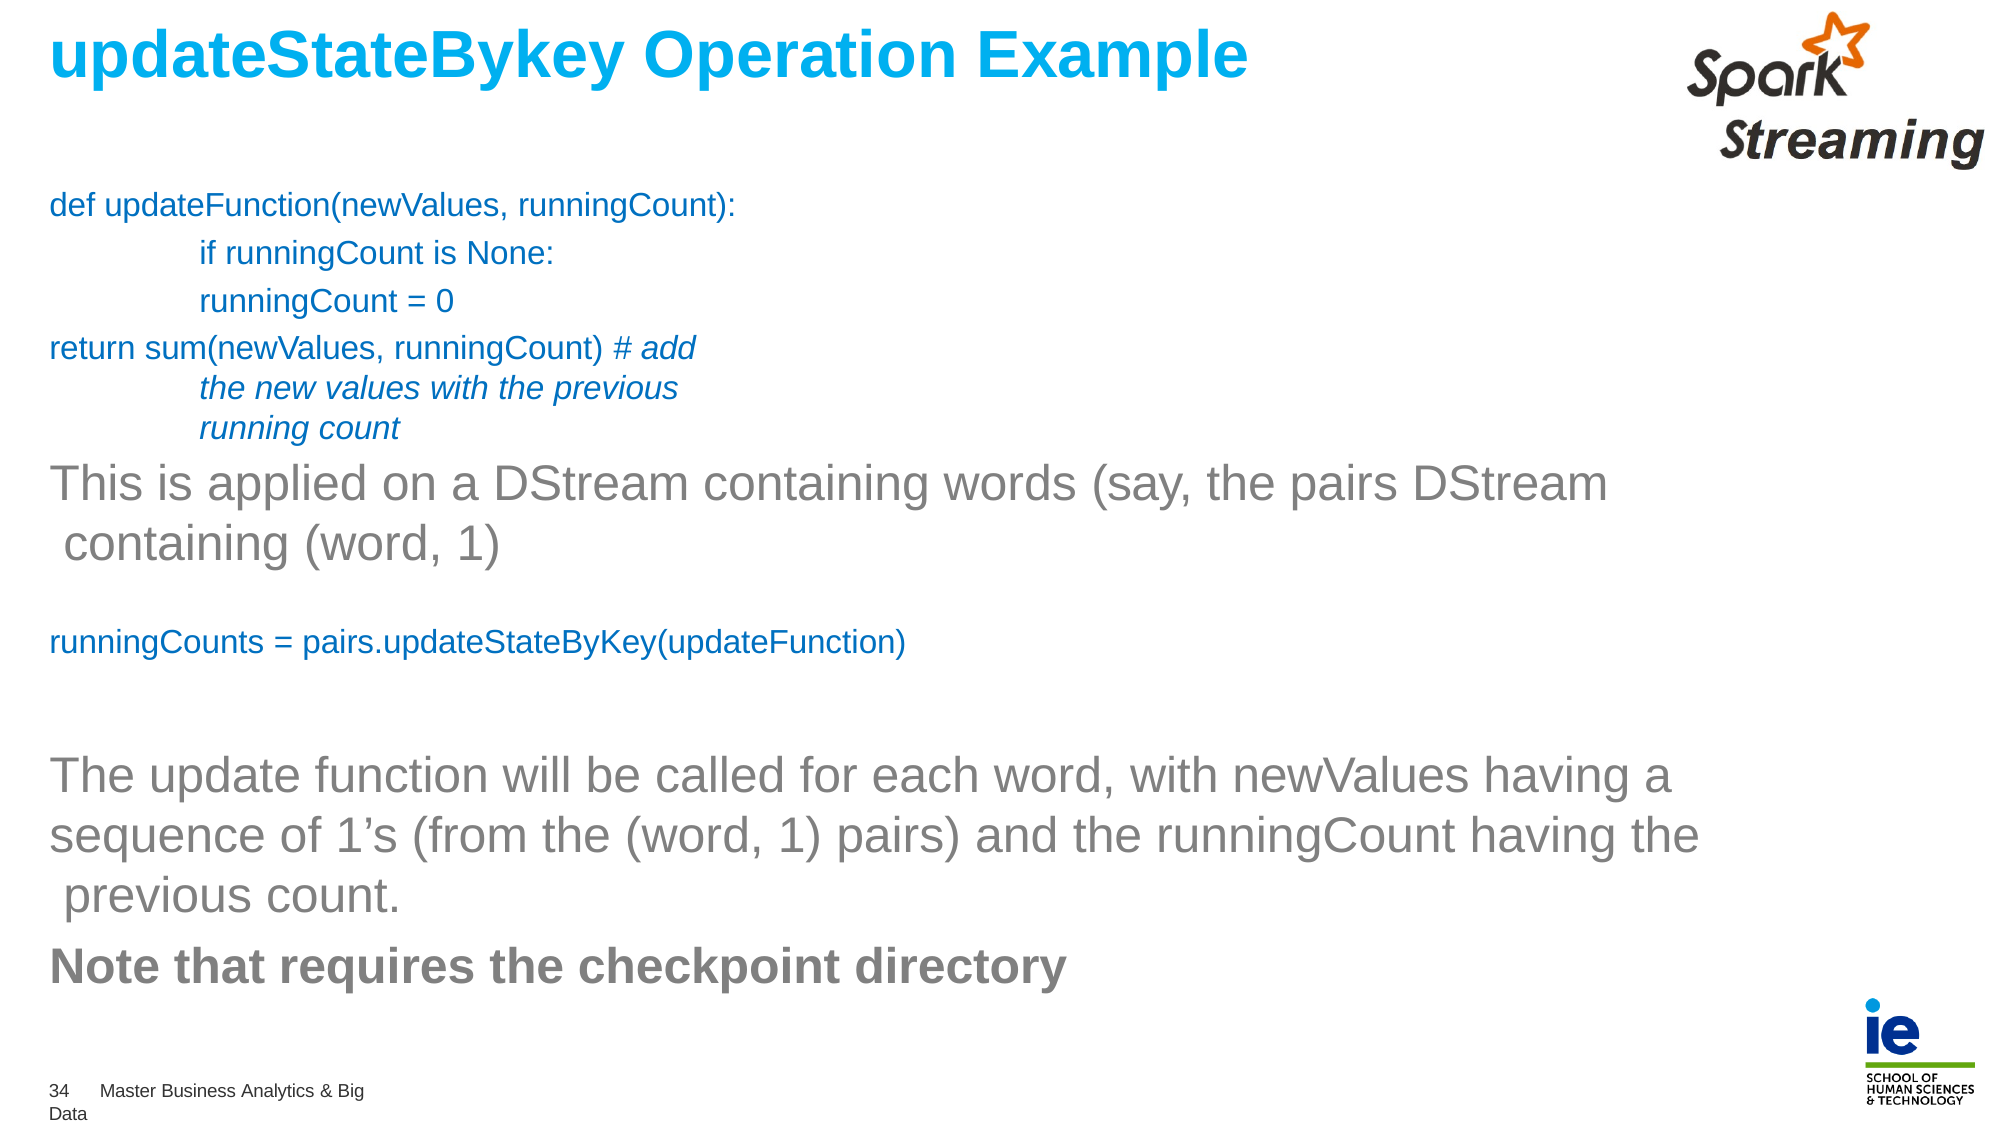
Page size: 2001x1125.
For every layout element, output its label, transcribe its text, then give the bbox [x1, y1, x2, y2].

text_box runningCounts = pairs.updateStateByKey(updateFunction) [47, 618, 916, 661]
slide_number 34 Master Business Analytics & Big Data [42, 1078, 406, 1125]
picture [1865, 998, 1975, 1105]
text_box The update function will be called for each word, with newValues having a sequence of 1’s (from the (word, 1) pairs) and the runningCount having the previous count. Note that requires the checkpoint directory [47, 741, 1706, 994]
title updateStateBykey Operation Example [47, 9, 1297, 173]
picture [1686, 10, 1985, 171]
text_box This is applied on a DStream containing words (say, the pairs DStream containing (word, 1) [47, 447, 1619, 570]
text_box def updateFunction(newValues, runningCount): if runningCount is None: runningCount = 0 return sum(newValues, runningCount) # add the new values with the previous running count [47, 173, 1557, 446]
